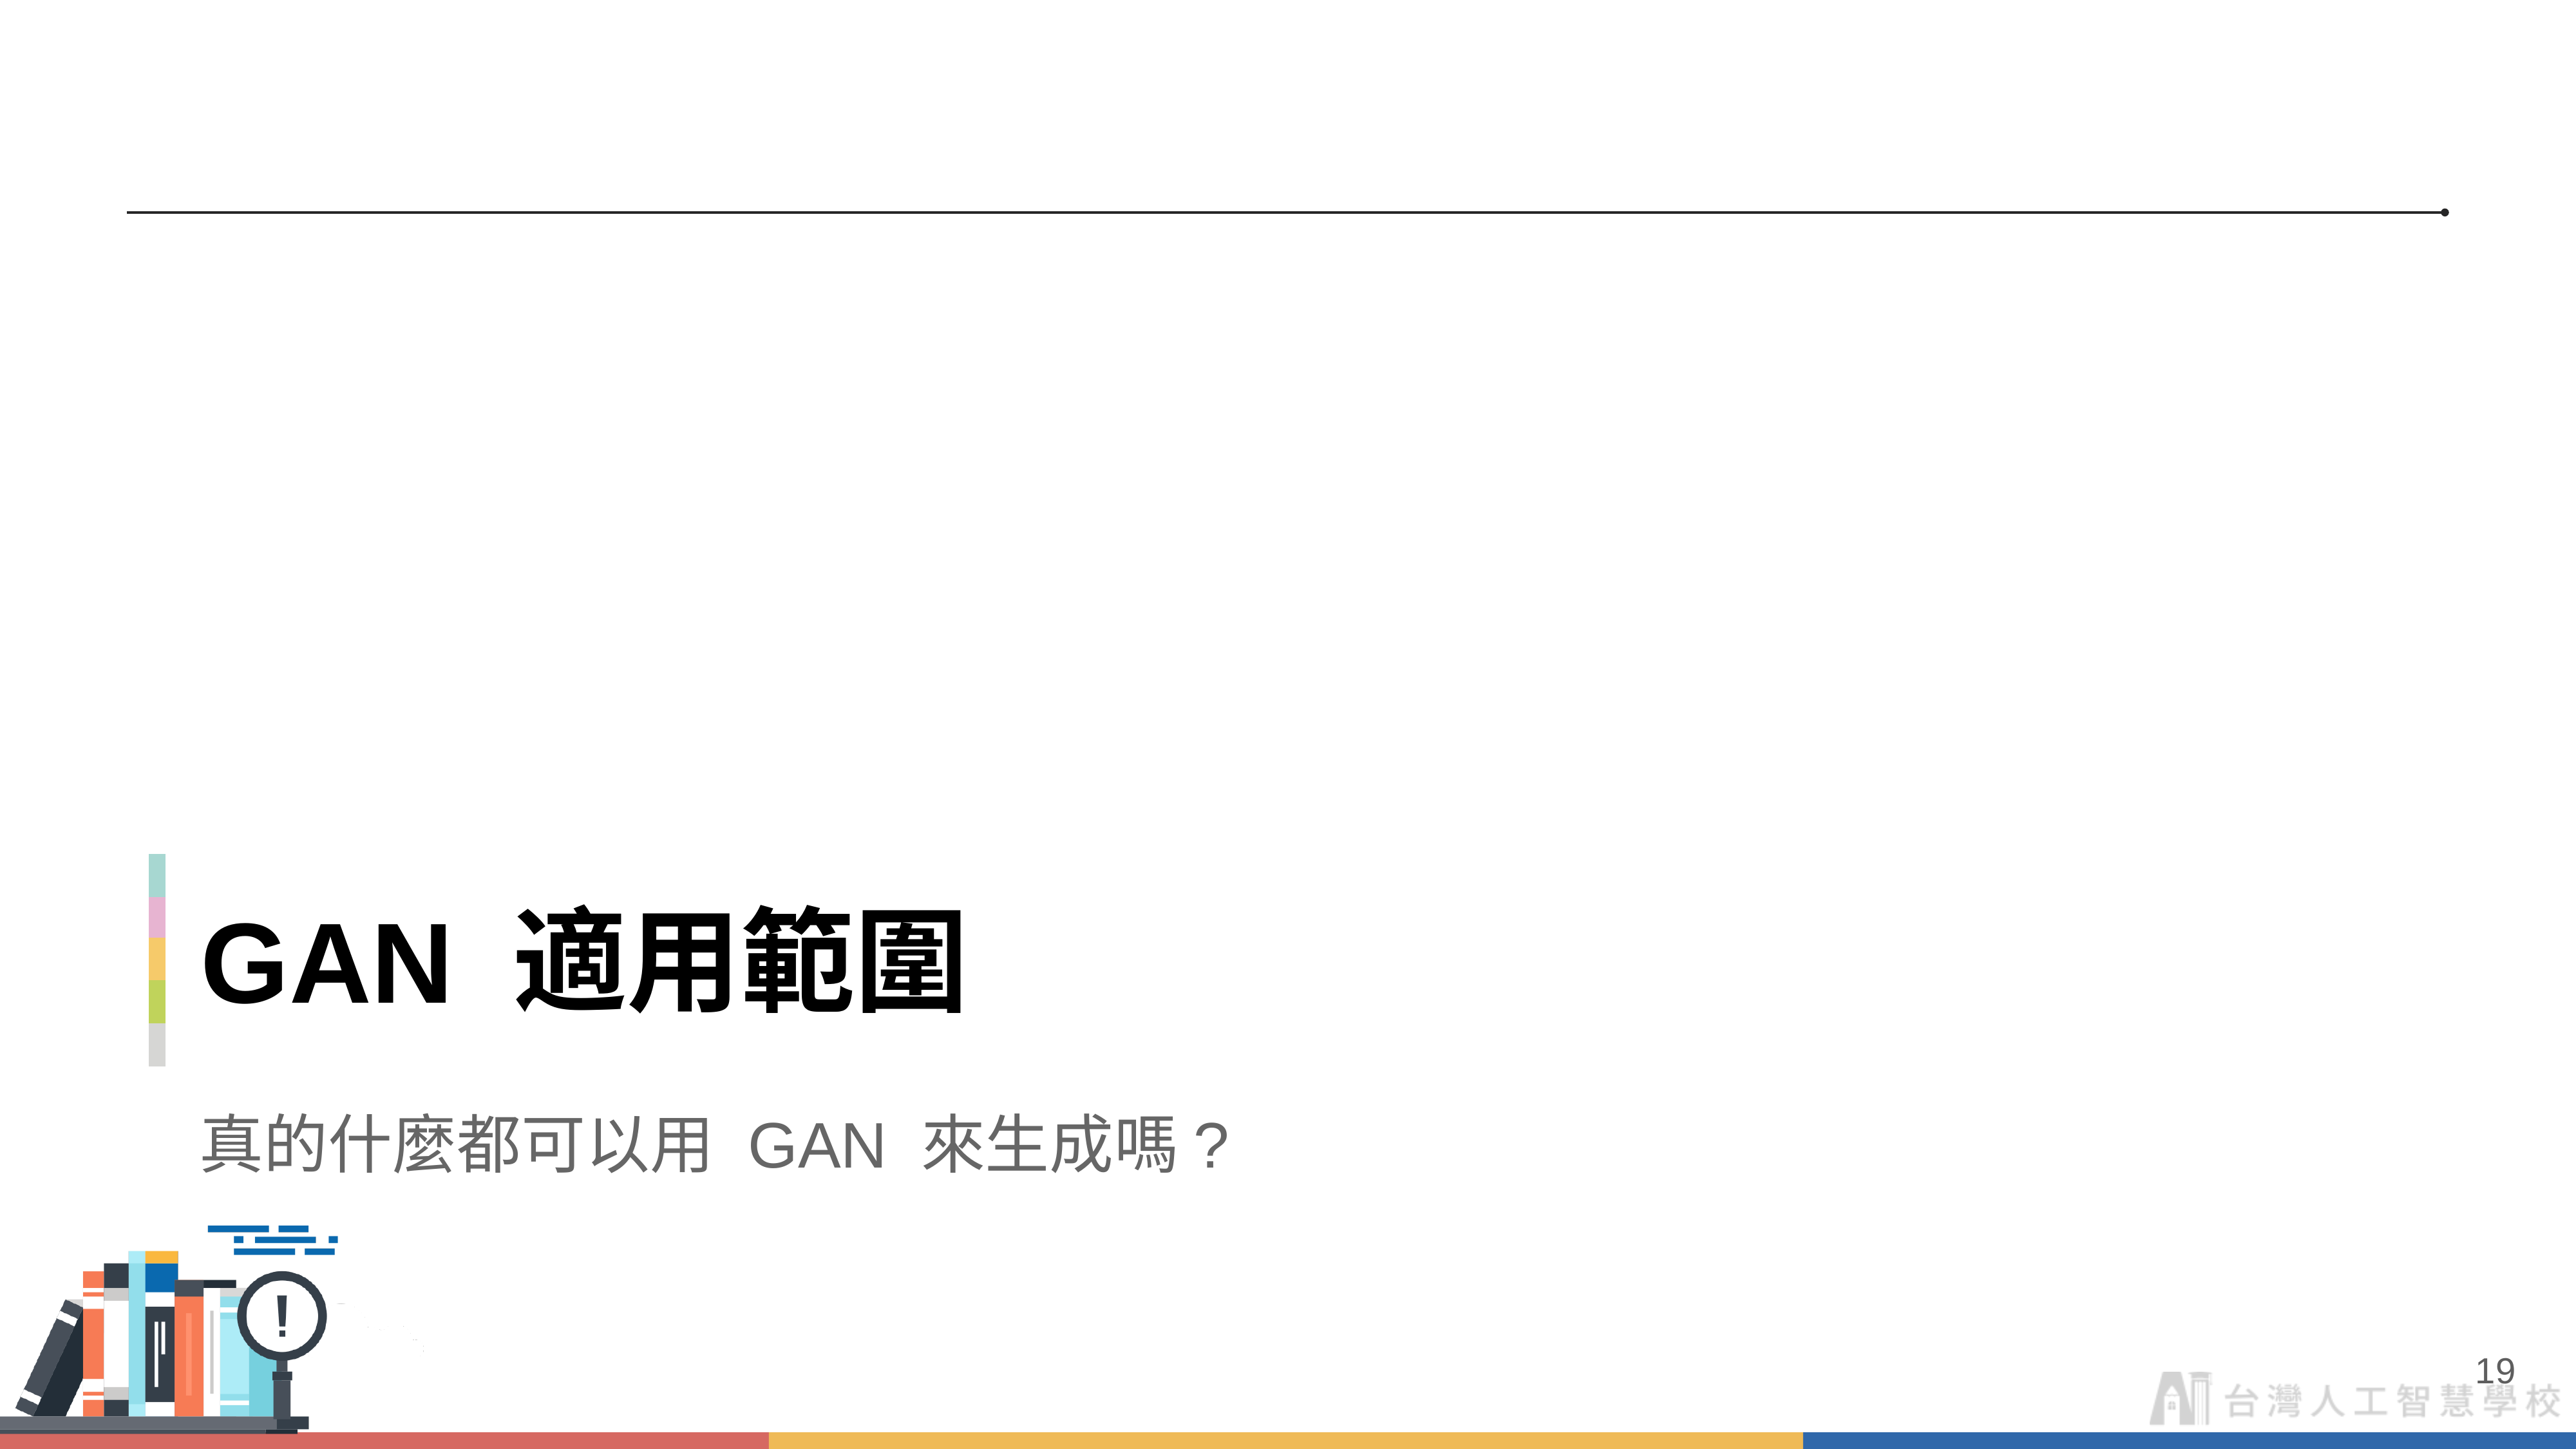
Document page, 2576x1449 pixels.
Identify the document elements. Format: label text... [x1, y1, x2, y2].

picture [149, 848, 166, 1066]
picture [0, 1226, 424, 1434]
slide_number ‹#› [2387, 1313, 2542, 1425]
subtitle 真的什麼都可以用 GAN 來生成嗎? [173, 1066, 1685, 1262]
title GAN 適用範圍 [175, 838, 1821, 1076]
